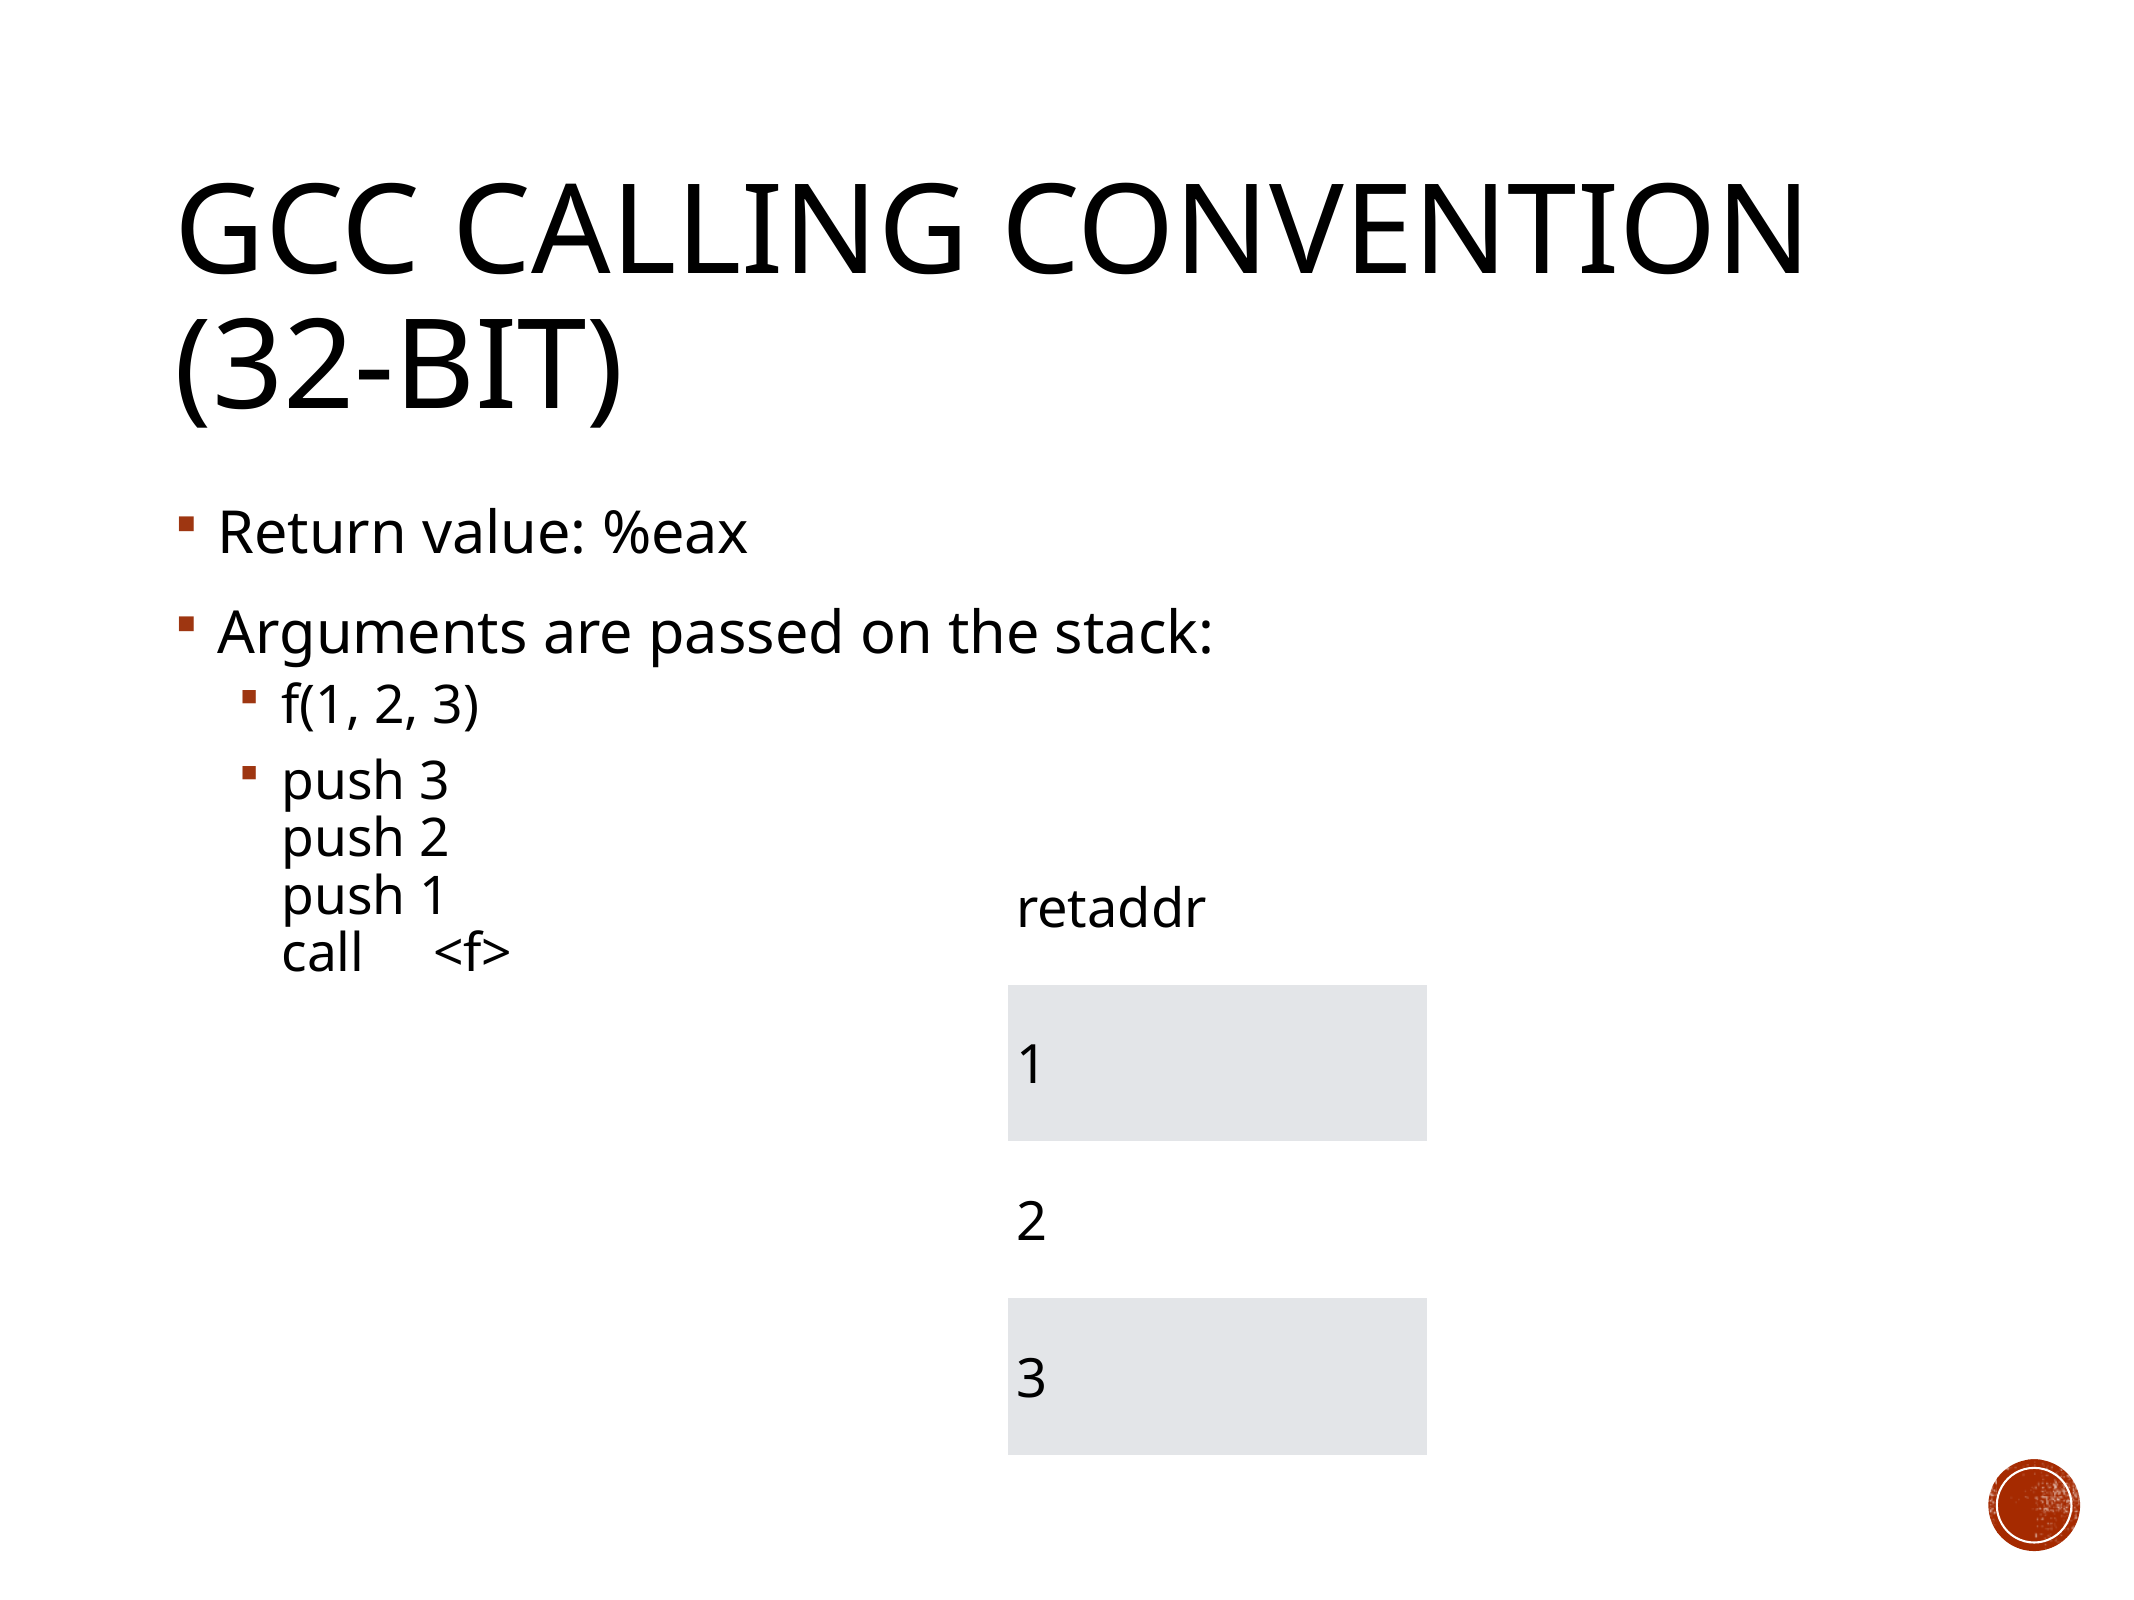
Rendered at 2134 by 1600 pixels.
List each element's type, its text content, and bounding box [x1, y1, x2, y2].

table_cell 1 [1008, 985, 1427, 1141]
table_header retaddr [1008, 828, 1427, 985]
table_cell 2 [1008, 1141, 1427, 1298]
list Return value: %eax Arguments are passed on the stack: f(1, 2, 3) push 3 push 2 push 1 call <f> [159, 494, 1974, 1440]
title gcc Calling Convention (32-bit) [159, 113, 1974, 489]
table_cell 3 [1008, 1298, 1427, 1455]
